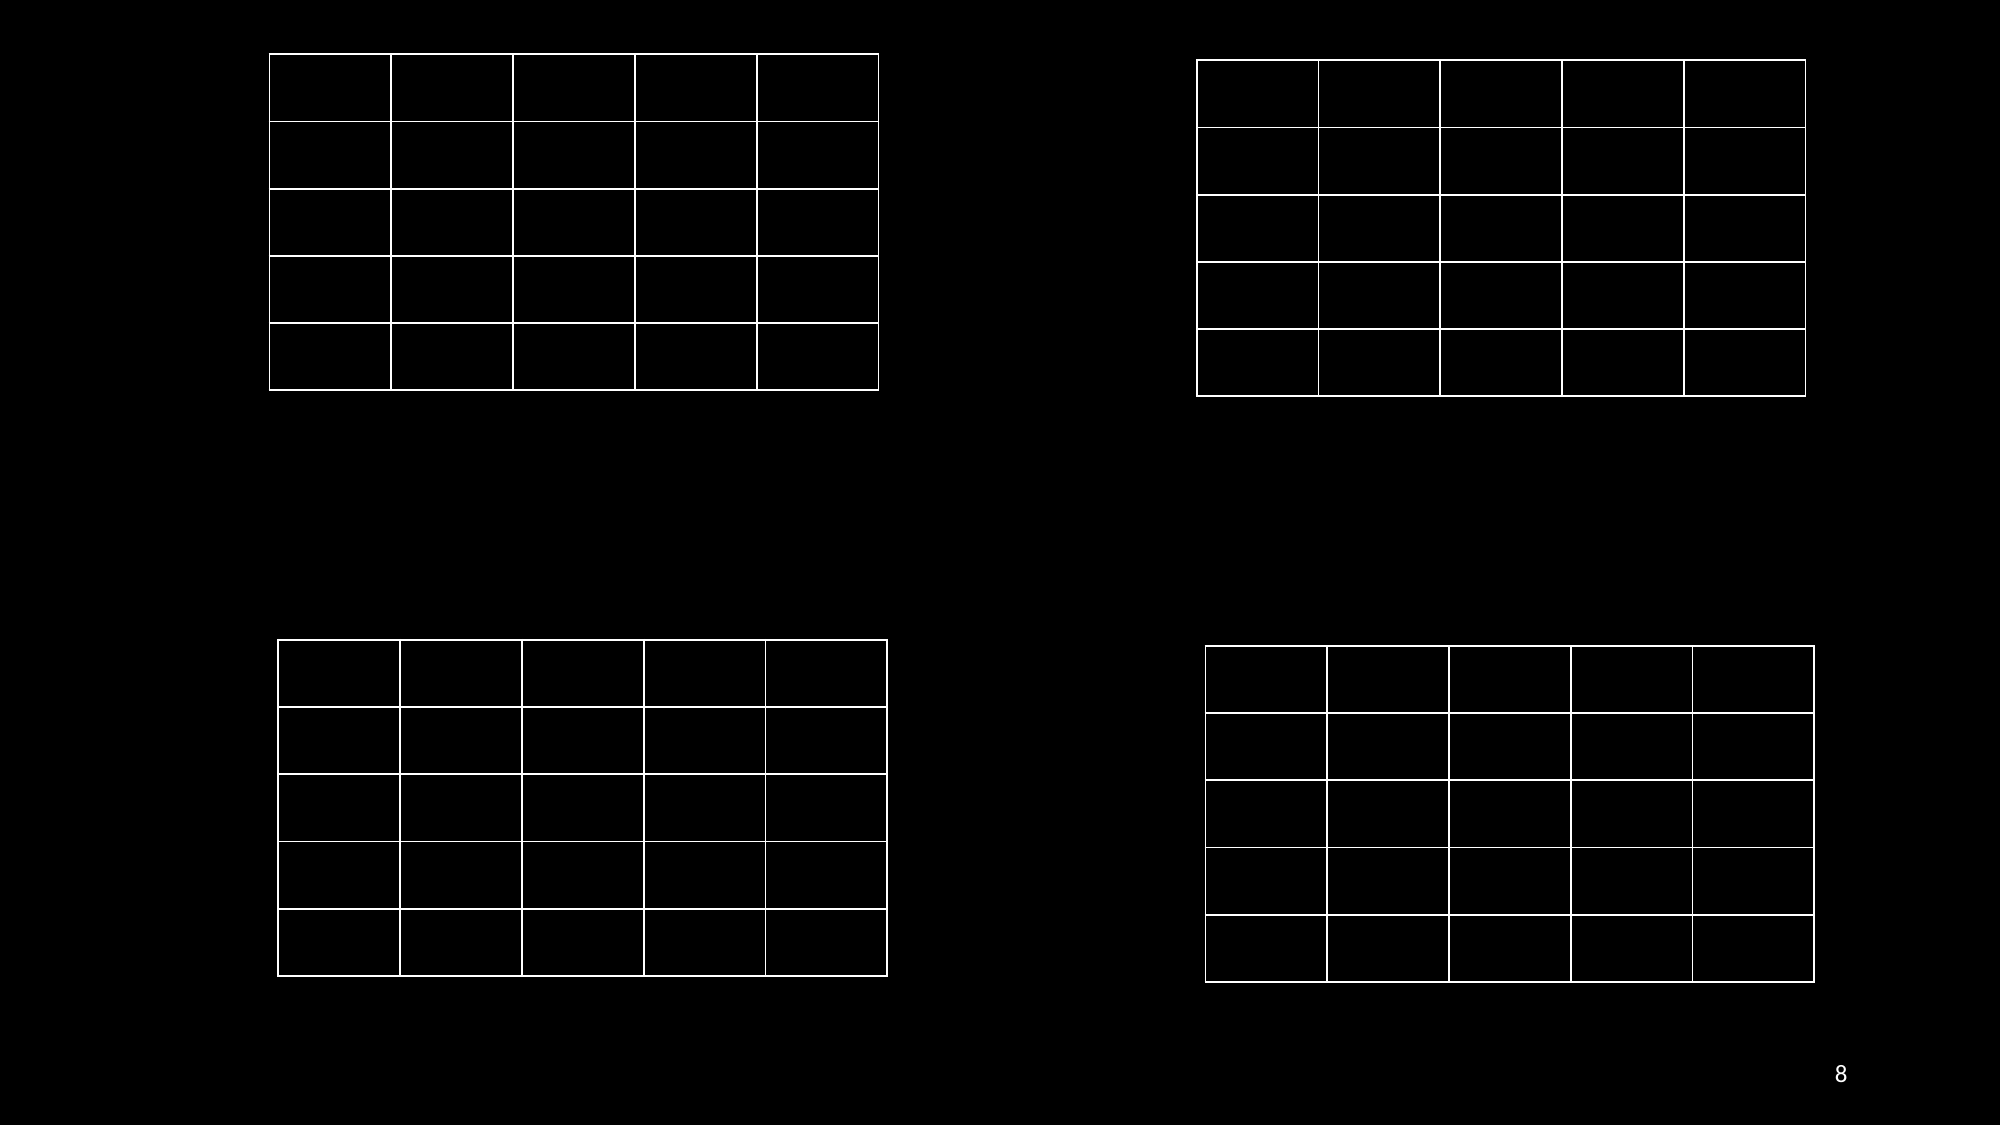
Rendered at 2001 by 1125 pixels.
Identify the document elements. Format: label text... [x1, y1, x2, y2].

table_header [1319, 61, 1439, 127]
table_cell [1693, 848, 1813, 914]
table_cell [523, 708, 643, 773]
table_cell [523, 910, 643, 975]
table_cell [758, 122, 878, 188]
table_cell [1563, 128, 1683, 194]
table_cell [1198, 263, 1318, 328]
table_cell [636, 122, 756, 188]
table_cell [758, 190, 878, 255]
table_cell [270, 257, 390, 322]
table_cell [645, 775, 765, 841]
table_header [1693, 647, 1813, 712]
table_header [1328, 647, 1448, 712]
table_cell [279, 910, 399, 975]
table_cell [523, 775, 643, 841]
table_cell [758, 324, 878, 389]
table_cell [1685, 330, 1805, 395]
table_header [645, 641, 765, 706]
table_cell [279, 708, 399, 773]
table_cell [1572, 916, 1692, 981]
table_header [392, 55, 512, 121]
table_cell [1693, 916, 1813, 981]
table_cell [766, 775, 886, 841]
table_cell [514, 122, 634, 188]
table_cell [1563, 330, 1683, 395]
table_cell [766, 708, 886, 773]
table_cell [1319, 263, 1439, 328]
table_header [636, 55, 756, 121]
table_cell [1206, 781, 1326, 847]
table_cell [270, 122, 390, 188]
table_header [401, 641, 521, 706]
table_cell [514, 257, 634, 322]
table_cell [279, 842, 399, 908]
table_cell [392, 257, 512, 322]
table_cell [1328, 781, 1448, 847]
table_cell [1441, 330, 1561, 395]
table_cell [401, 910, 521, 975]
slide_number 8 [1412, 1042, 1863, 1103]
table_cell [1198, 330, 1318, 395]
table_cell [645, 842, 765, 908]
table_cell [1572, 714, 1692, 779]
table_cell [1572, 848, 1692, 914]
table_cell [1572, 781, 1692, 847]
table_cell [1685, 263, 1805, 328]
table_header [1563, 61, 1683, 127]
table_header [1206, 647, 1326, 712]
table_cell [1441, 128, 1561, 194]
table_cell [1206, 916, 1326, 981]
table_cell [1693, 781, 1813, 847]
table_header [1450, 647, 1570, 712]
table_cell [401, 842, 521, 908]
table_cell [1198, 128, 1318, 194]
table_cell [1319, 196, 1439, 261]
table_cell [1206, 848, 1326, 914]
table_cell [636, 324, 756, 389]
table_cell [758, 257, 878, 322]
table_cell [1693, 714, 1813, 779]
table_header [279, 641, 399, 706]
table_cell [514, 324, 634, 389]
table_header [1685, 61, 1805, 127]
table_cell [1328, 848, 1448, 914]
table_cell [766, 842, 886, 908]
table_cell [279, 775, 399, 841]
table_header [758, 55, 878, 121]
table_cell [1441, 263, 1561, 328]
table_header [514, 55, 634, 121]
table_header [270, 55, 390, 121]
table_cell [514, 190, 634, 255]
table_cell [270, 190, 390, 255]
table_cell [1450, 781, 1570, 847]
table_cell [1206, 714, 1326, 779]
table_cell [523, 842, 643, 908]
table_cell [1319, 128, 1439, 194]
table_cell [1441, 196, 1561, 261]
table_cell [1450, 848, 1570, 914]
table_cell [1450, 714, 1570, 779]
table_cell [1685, 196, 1805, 261]
table_cell [270, 324, 390, 389]
table_cell [1563, 263, 1683, 328]
table_header [523, 641, 643, 706]
table_cell [1685, 128, 1805, 194]
table_cell [1319, 330, 1439, 395]
table_cell [401, 775, 521, 841]
table_cell [645, 708, 765, 773]
table_cell [1328, 714, 1448, 779]
table_cell [645, 910, 765, 975]
table_cell [636, 257, 756, 322]
table_cell [1563, 196, 1683, 261]
table_cell [392, 122, 512, 188]
table_cell [392, 324, 512, 389]
table_cell [1328, 916, 1448, 981]
table_header [1441, 61, 1561, 127]
table_cell [392, 190, 512, 255]
table_header [1572, 647, 1692, 712]
table_cell [401, 708, 521, 773]
table_cell [636, 190, 756, 255]
table_header [766, 641, 886, 706]
table_header [1198, 61, 1318, 127]
table_cell [1450, 916, 1570, 981]
table_cell [1198, 196, 1318, 261]
table_cell [766, 910, 886, 975]
